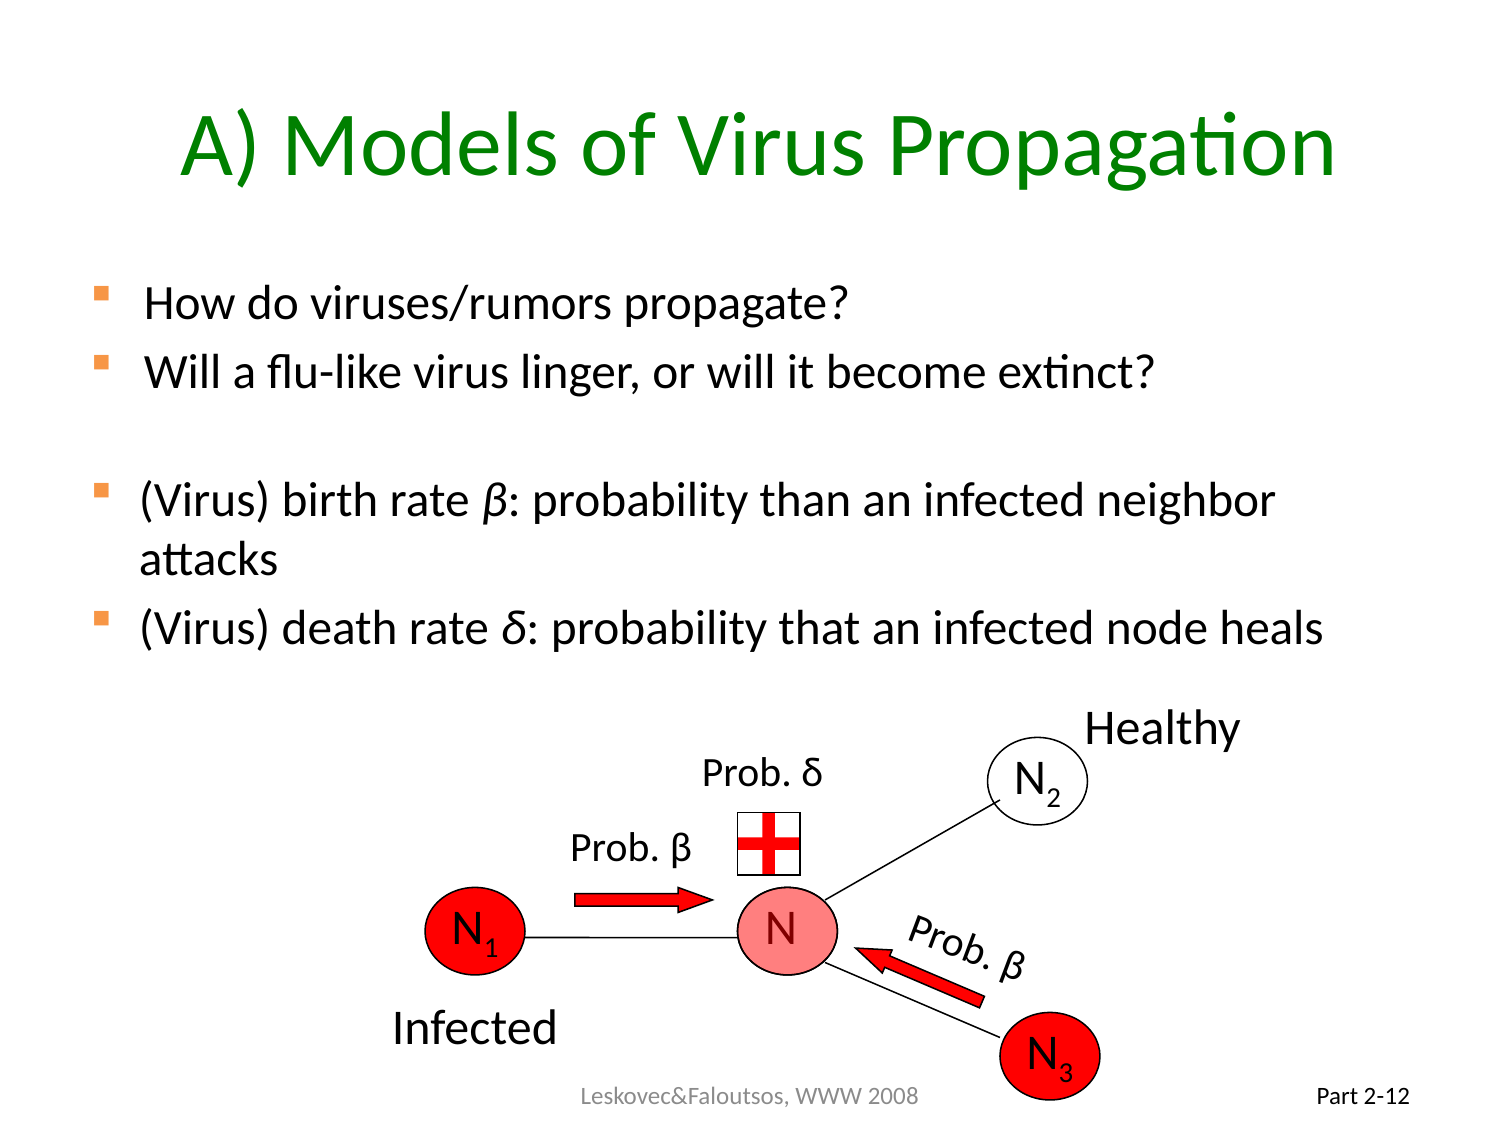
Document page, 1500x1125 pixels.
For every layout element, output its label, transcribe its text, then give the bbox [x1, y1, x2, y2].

text_box Healthy [1025, 687, 1300, 763]
text_box N1 [425, 887, 519, 971]
text_box Infected [350, 987, 600, 1063]
text_box [454, 971, 496, 975]
text_box N3 [999, 1012, 1100, 1096]
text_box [662, 737, 863, 876]
list How do viruses/rumors propagate? Will a flu-like virus linger, or will it become extinct? (Virus) birth rate β: probability than an infected neighbor attacks (Virus) death rate δ: probability that an infected node heals [75, 262, 1350, 725]
footer Leskovec&Faloutsos, WWW 2008 [512, 1065, 988, 1125]
slide_number Part 2-12 [1074, 1065, 1425, 1125]
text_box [524, 812, 1076, 988]
text_box N2 [987, 737, 1088, 821]
title A) Models of Virus Propagation [75, 45, 1425, 233]
text_box [1029, 1096, 1071, 1100]
